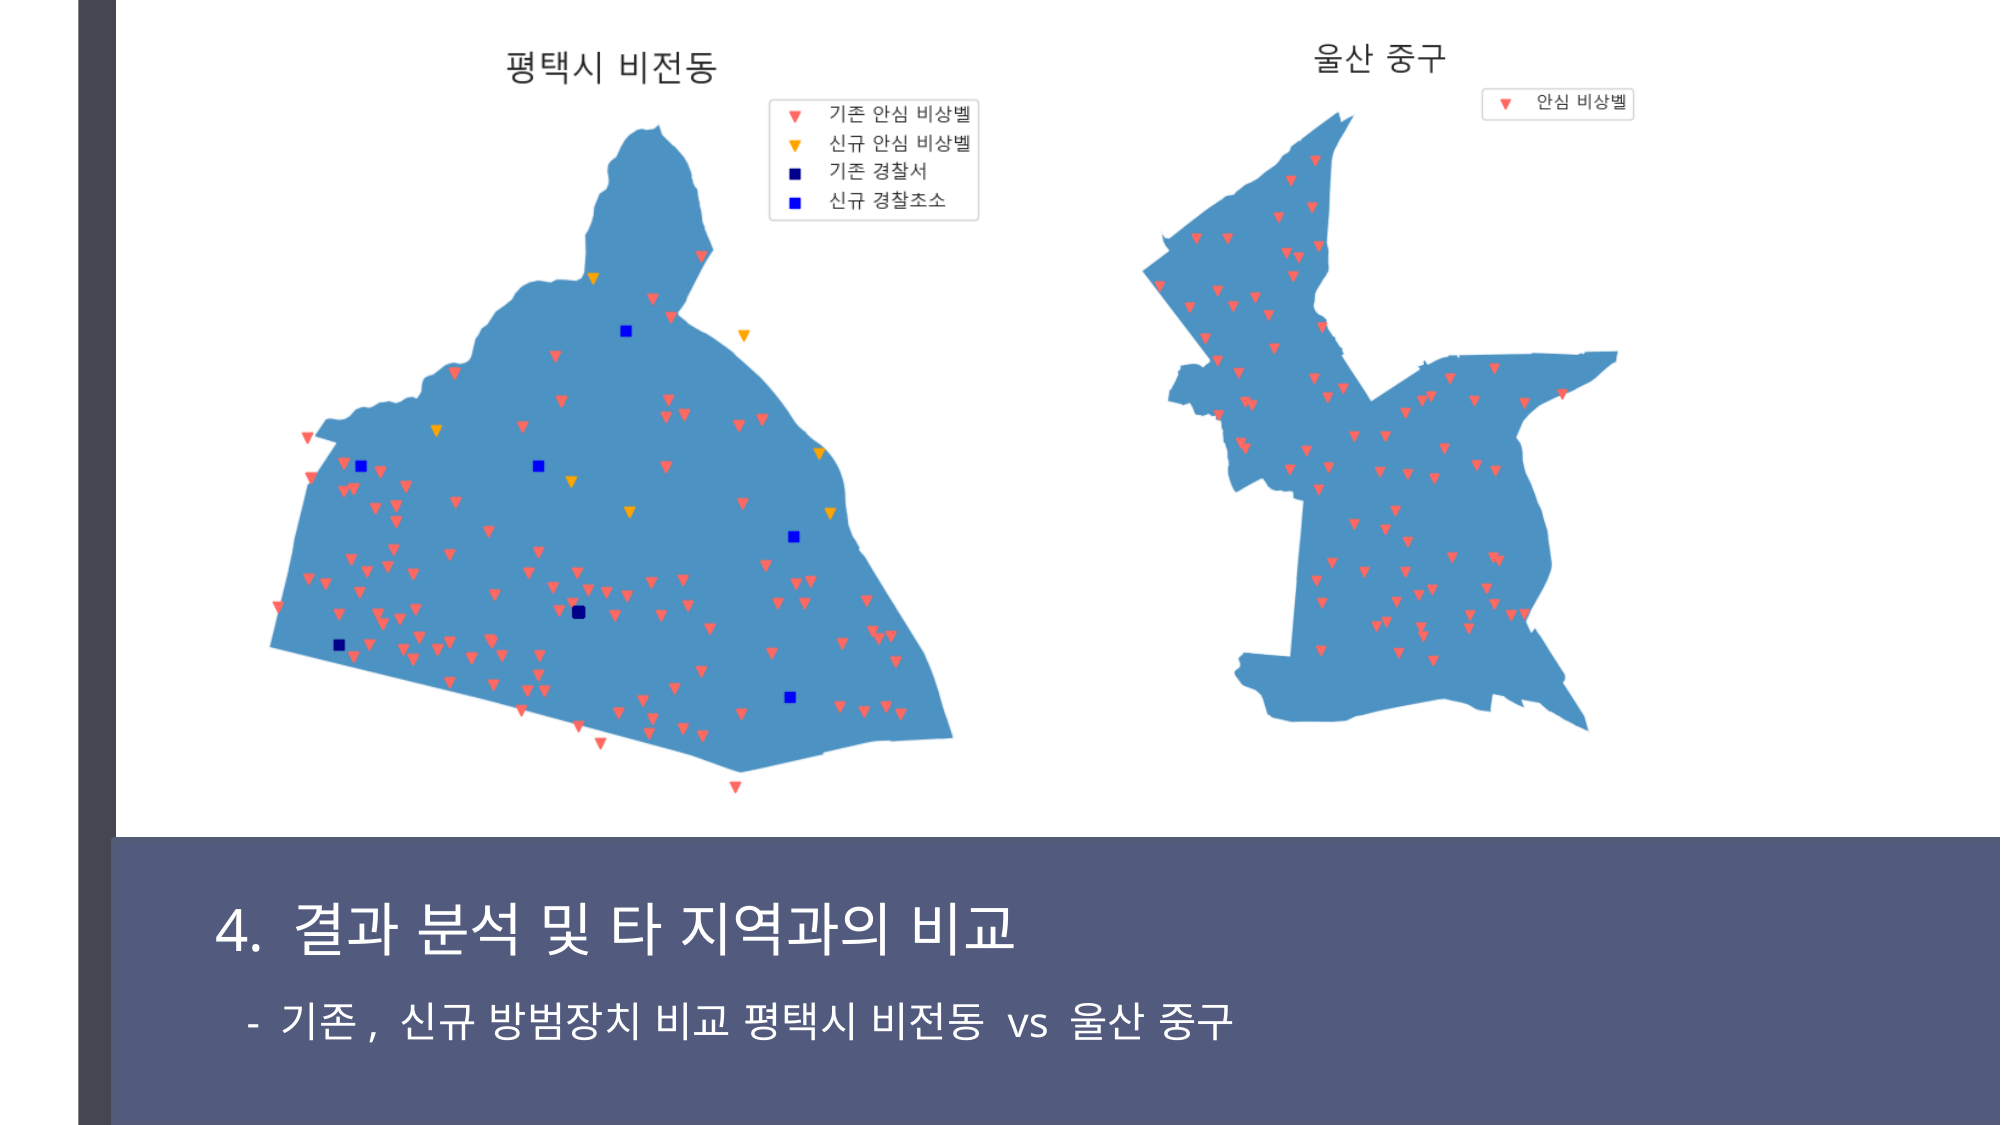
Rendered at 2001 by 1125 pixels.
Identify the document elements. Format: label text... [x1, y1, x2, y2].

text_box [111, 837, 2000, 1125]
text_box [134, 966, 612, 1074]
text_box 4. 결과 분석 및 타 지역과의 비교 [199, 894, 1698, 991]
picture [222, 41, 1000, 832]
text_box - 기존, 신규 방범장치 비교 평택시 비전동 vs 울산 중구 [231, 994, 1309, 1045]
picture [1106, 35, 1652, 775]
